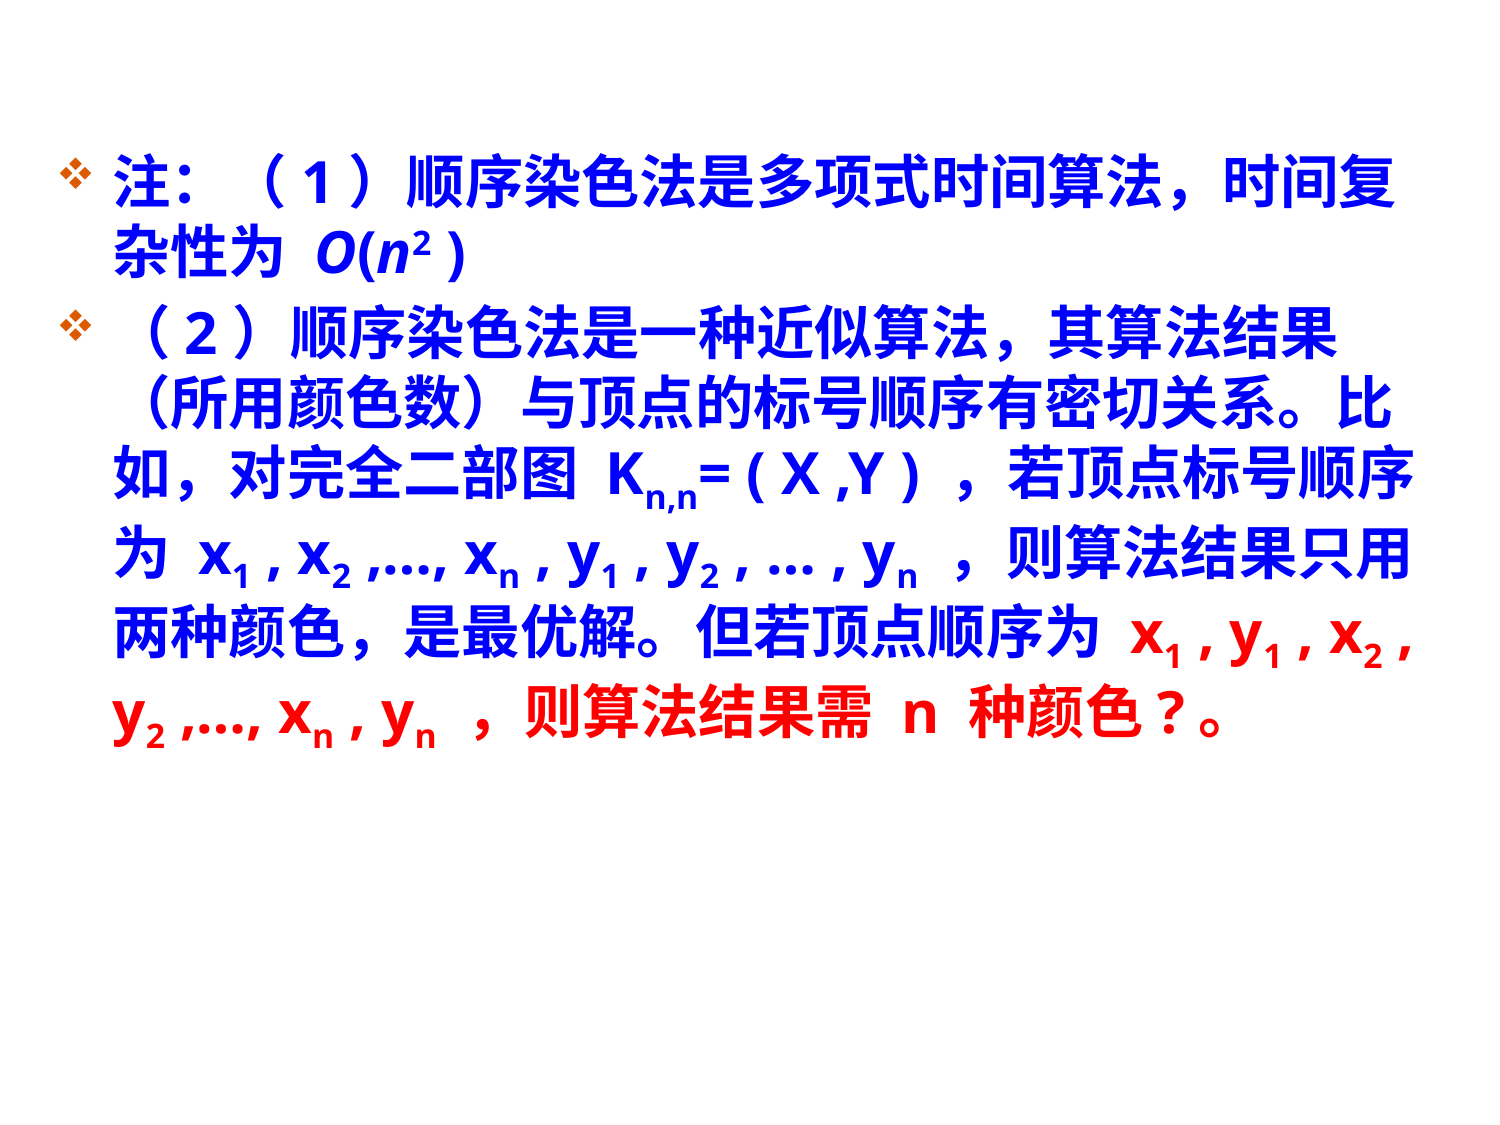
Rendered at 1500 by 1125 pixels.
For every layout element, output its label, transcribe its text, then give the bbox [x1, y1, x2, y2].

list 注：（1）顺序染色法是多项式时间算法，时间复杂性为 O(n2 ) （2）顺序染色法是一种近似算法，其算法结果（所用颜色数）与顶点的标号顺序有密切关系。比如，对完全二部图 Kn,n= ( X ,Y ) ，若顶点标号顺序为 x1 , x2 ,…, xn , y1 , y2 , … , yn ，则算法结果只用两种颜色，是最优解。但若顶点顺序为 x1 , y1 , x2 , y2 ,…, xn , yn ，则算法结果需 n 种颜色?。 [41, 137, 1443, 988]
